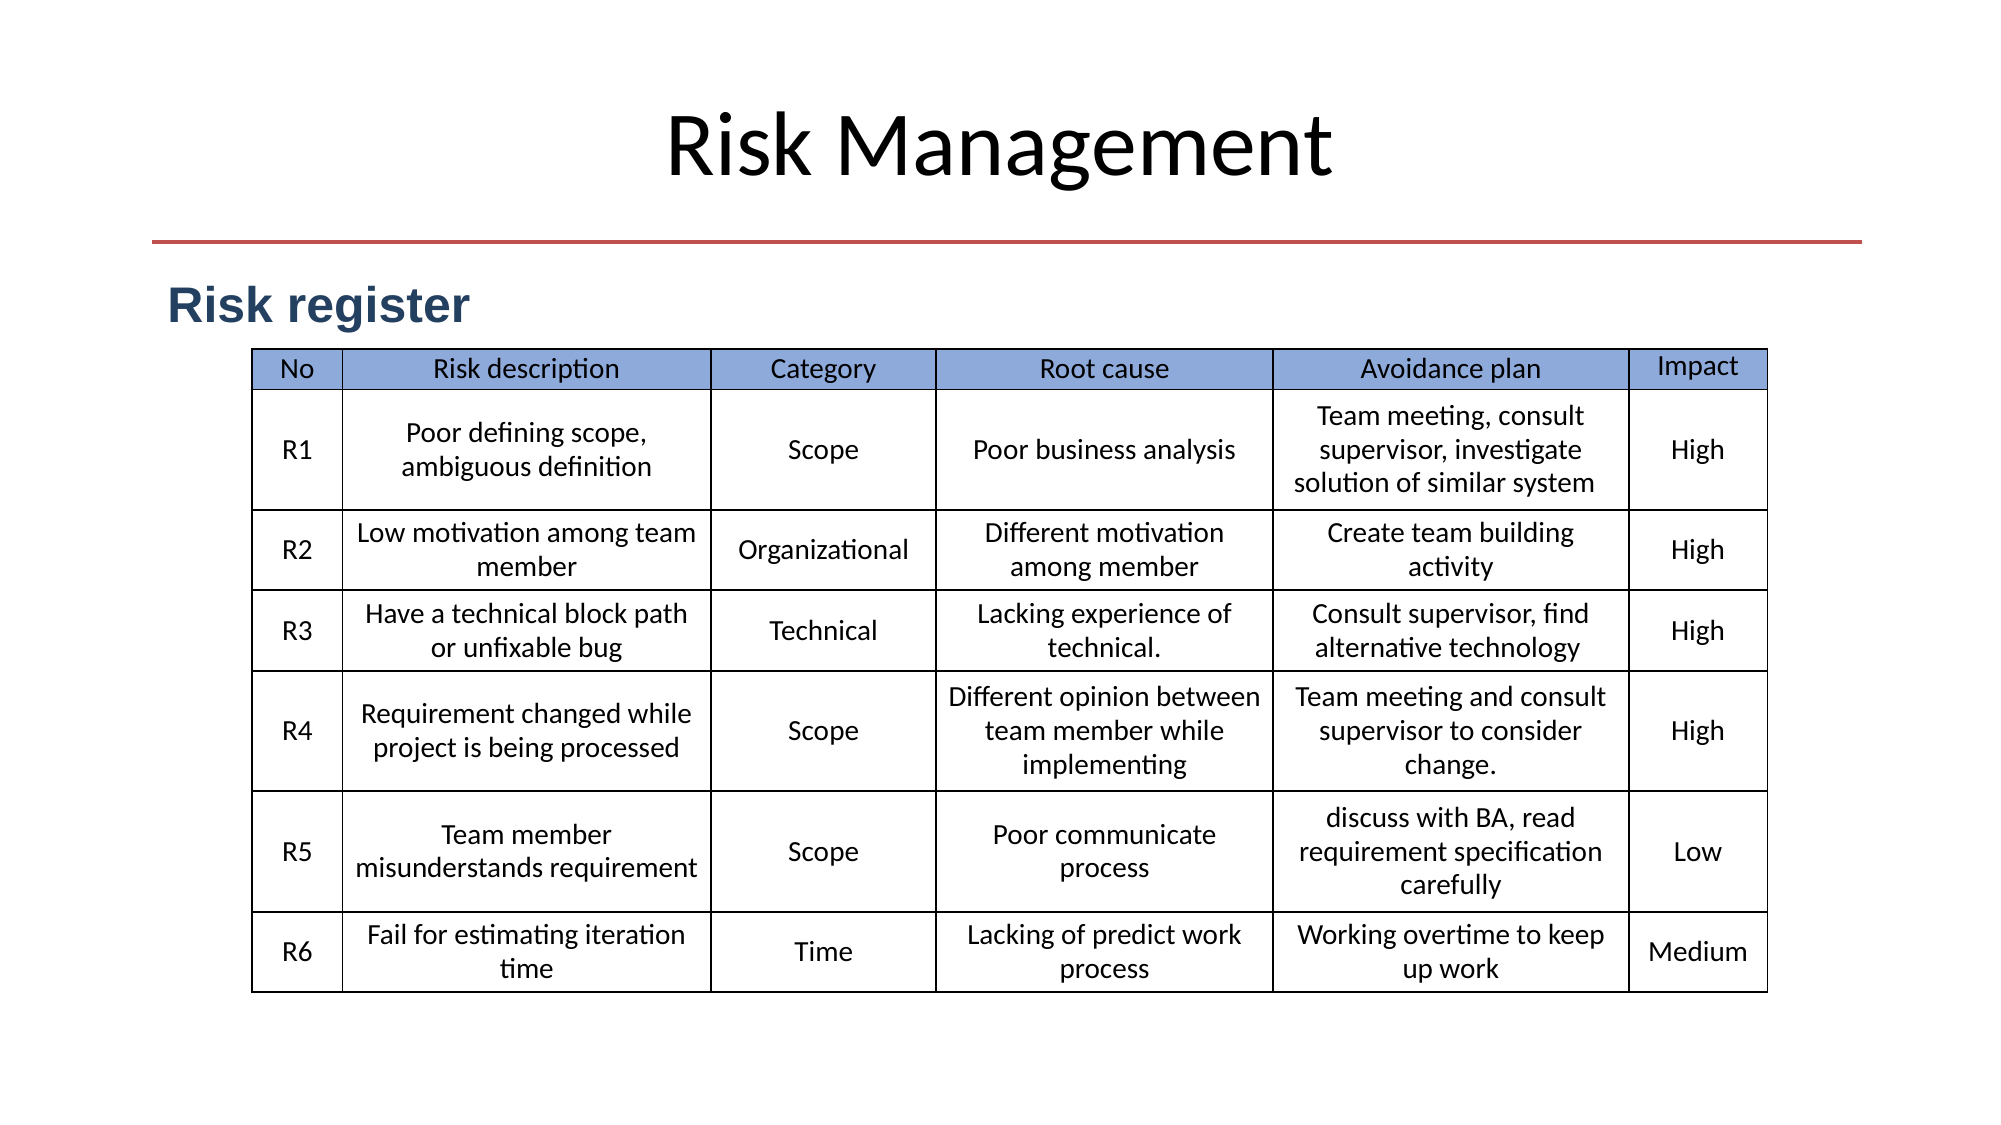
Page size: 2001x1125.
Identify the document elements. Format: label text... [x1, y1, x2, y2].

table_cell High [1630, 591, 1767, 670]
table_cell Team meeting, consult supervisor, investigate solution of similar system [1274, 390, 1628, 509]
table_header Impact [1630, 350, 1767, 389]
table_cell Create team building activity [1274, 511, 1628, 589]
table_cell Different motivation among member [937, 511, 1272, 589]
table_cell Organizational [712, 511, 935, 589]
table_cell Poor communicate process [937, 792, 1272, 911]
table_cell R3 [253, 591, 342, 670]
table_cell R2 [253, 511, 342, 589]
table_cell Time [712, 913, 935, 991]
table_cell High [1630, 672, 1767, 790]
table_cell Have a technical block path or unfixable bug [343, 591, 710, 670]
table_cell Low motivation among team member [343, 511, 710, 589]
table_header Root cause [937, 350, 1272, 389]
table_cell discuss with BA, read requirement specification carefully [1274, 792, 1628, 911]
table_header No [253, 350, 342, 389]
table_cell Consult supervisor, find alternative technology [1274, 591, 1628, 670]
table_cell Different opinion between team member while implementing [937, 672, 1272, 790]
table_cell Fail for estimating iteration time [343, 913, 710, 991]
table_cell Scope [712, 390, 935, 509]
table_cell High [1630, 390, 1767, 509]
text_box Risk register [152, 265, 602, 341]
table_header Category [712, 350, 935, 389]
table_cell Scope [712, 792, 935, 911]
table_cell Technical [712, 591, 935, 670]
table_cell R4 [253, 672, 342, 790]
table_cell Team member misunderstands requirement [343, 792, 710, 911]
table_cell Medium [1630, 913, 1767, 991]
table_cell Team meeting and consult supervisor to consider change. [1274, 672, 1628, 790]
table_header Risk description [343, 350, 710, 389]
table_cell Poor defining scope, ambiguous definition [343, 390, 710, 509]
table_cell Lacking experience of technical. [937, 591, 1272, 670]
table_cell Working overtime to keep up work [1274, 913, 1628, 991]
table_cell R5 [253, 792, 342, 911]
table_cell Low [1630, 792, 1767, 911]
table_cell Poor business analysis [937, 390, 1272, 509]
table_header Avoidance plan [1274, 350, 1628, 389]
title Risk Management [99, 45, 1900, 233]
table_cell R6 [253, 913, 342, 991]
table_cell Lacking of predict work process [937, 913, 1272, 991]
table_cell High [1630, 511, 1767, 589]
table_cell Requirement changed while project is being processed [343, 672, 710, 790]
table_cell Scope [712, 672, 935, 790]
table_cell R1 [253, 390, 342, 509]
